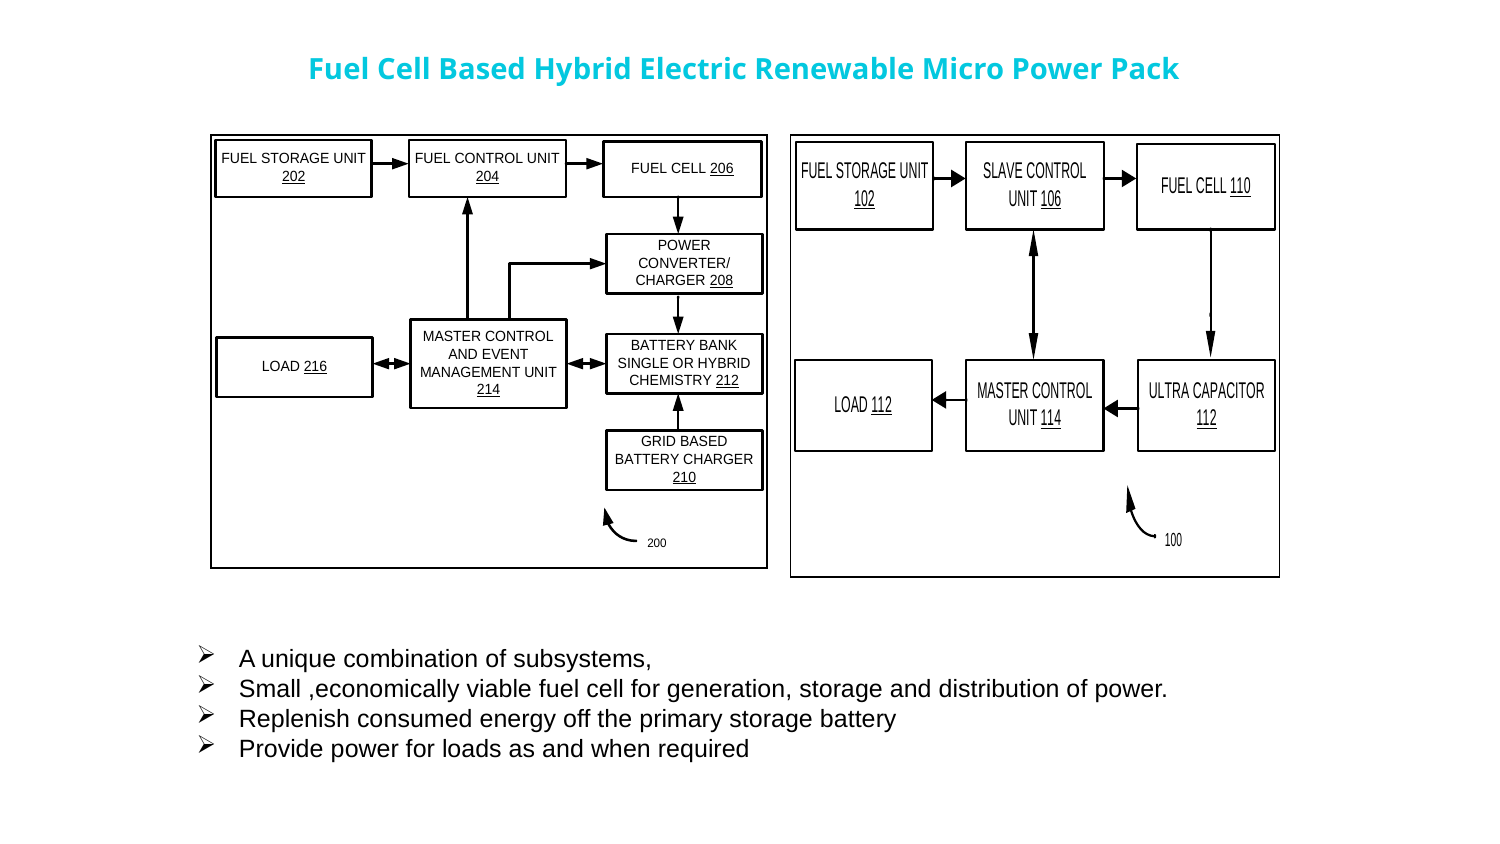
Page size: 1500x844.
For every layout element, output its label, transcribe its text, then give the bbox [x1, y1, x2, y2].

text_box A unique combination of subsystems, Small ,economically viable fuel cell for generation, storage and distribution of power. Replenish consumed energy off the primary storage battery Provide power for loads as and when required [181, 635, 1307, 770]
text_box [211, 135, 767, 568]
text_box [791, 135, 1279, 577]
text_box Fuel Cell Based Hybrid Electric Renewable Micro Power Pack [296, 44, 1192, 92]
